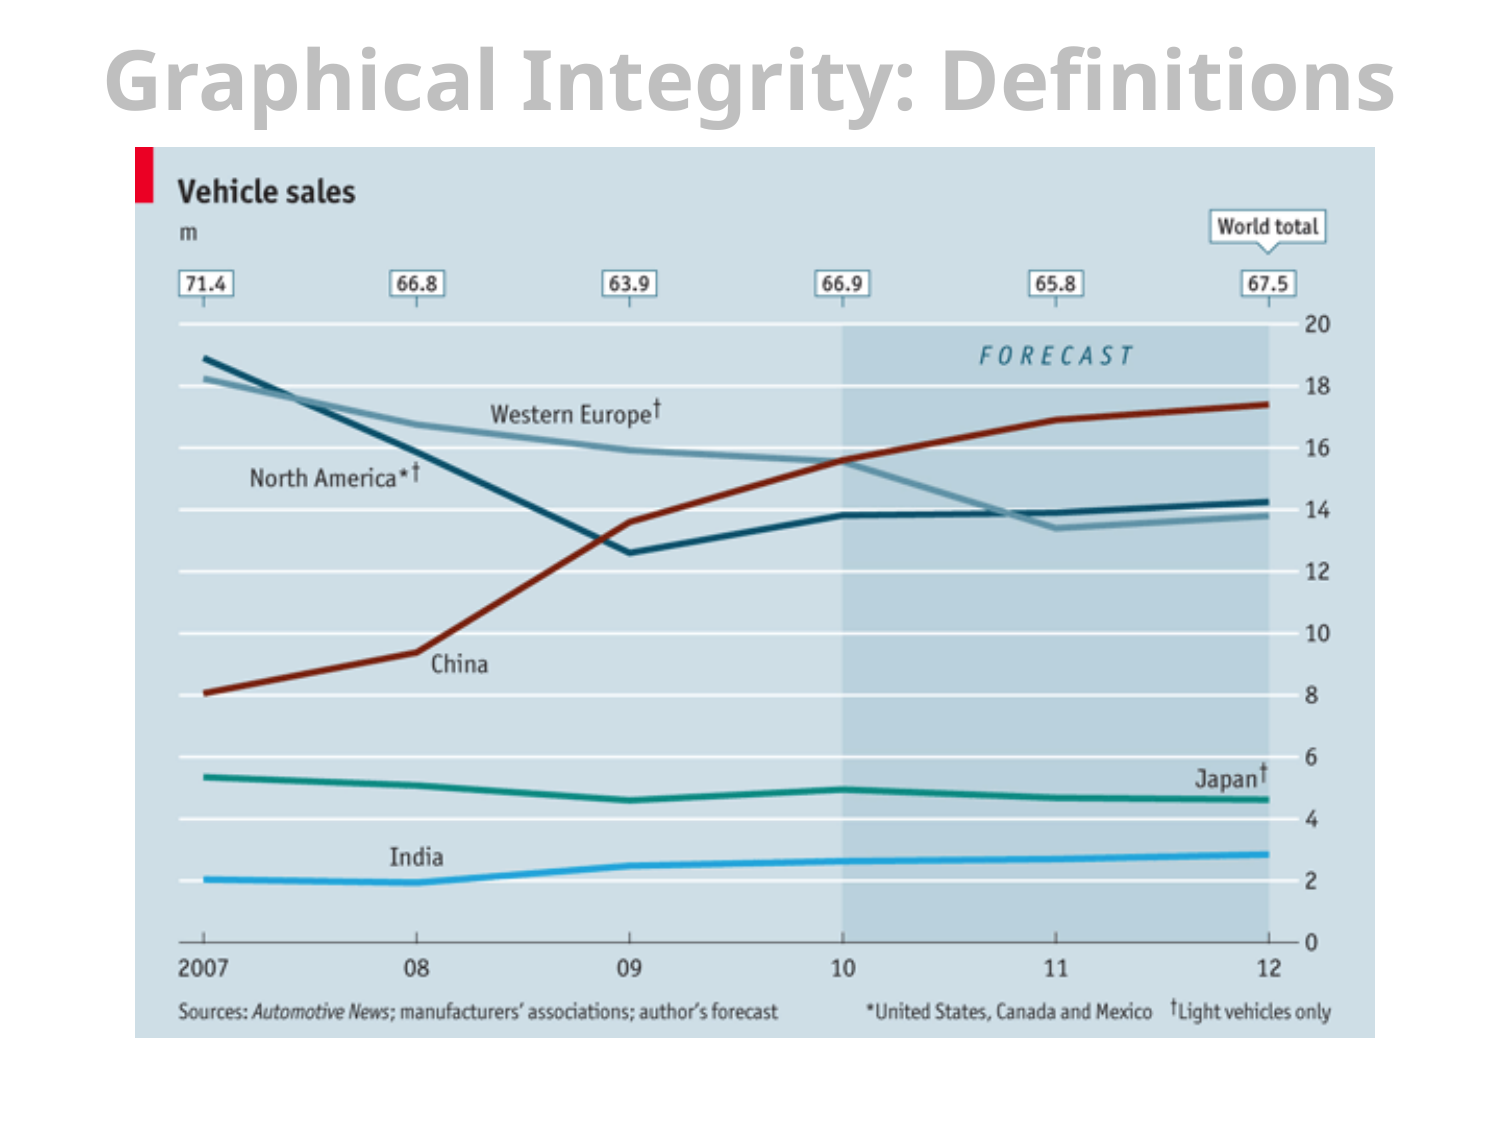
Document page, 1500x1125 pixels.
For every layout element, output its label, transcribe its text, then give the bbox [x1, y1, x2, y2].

title Graphical Integrity: Definitions [75, 15, 1425, 138]
picture [135, 147, 1376, 1038]
